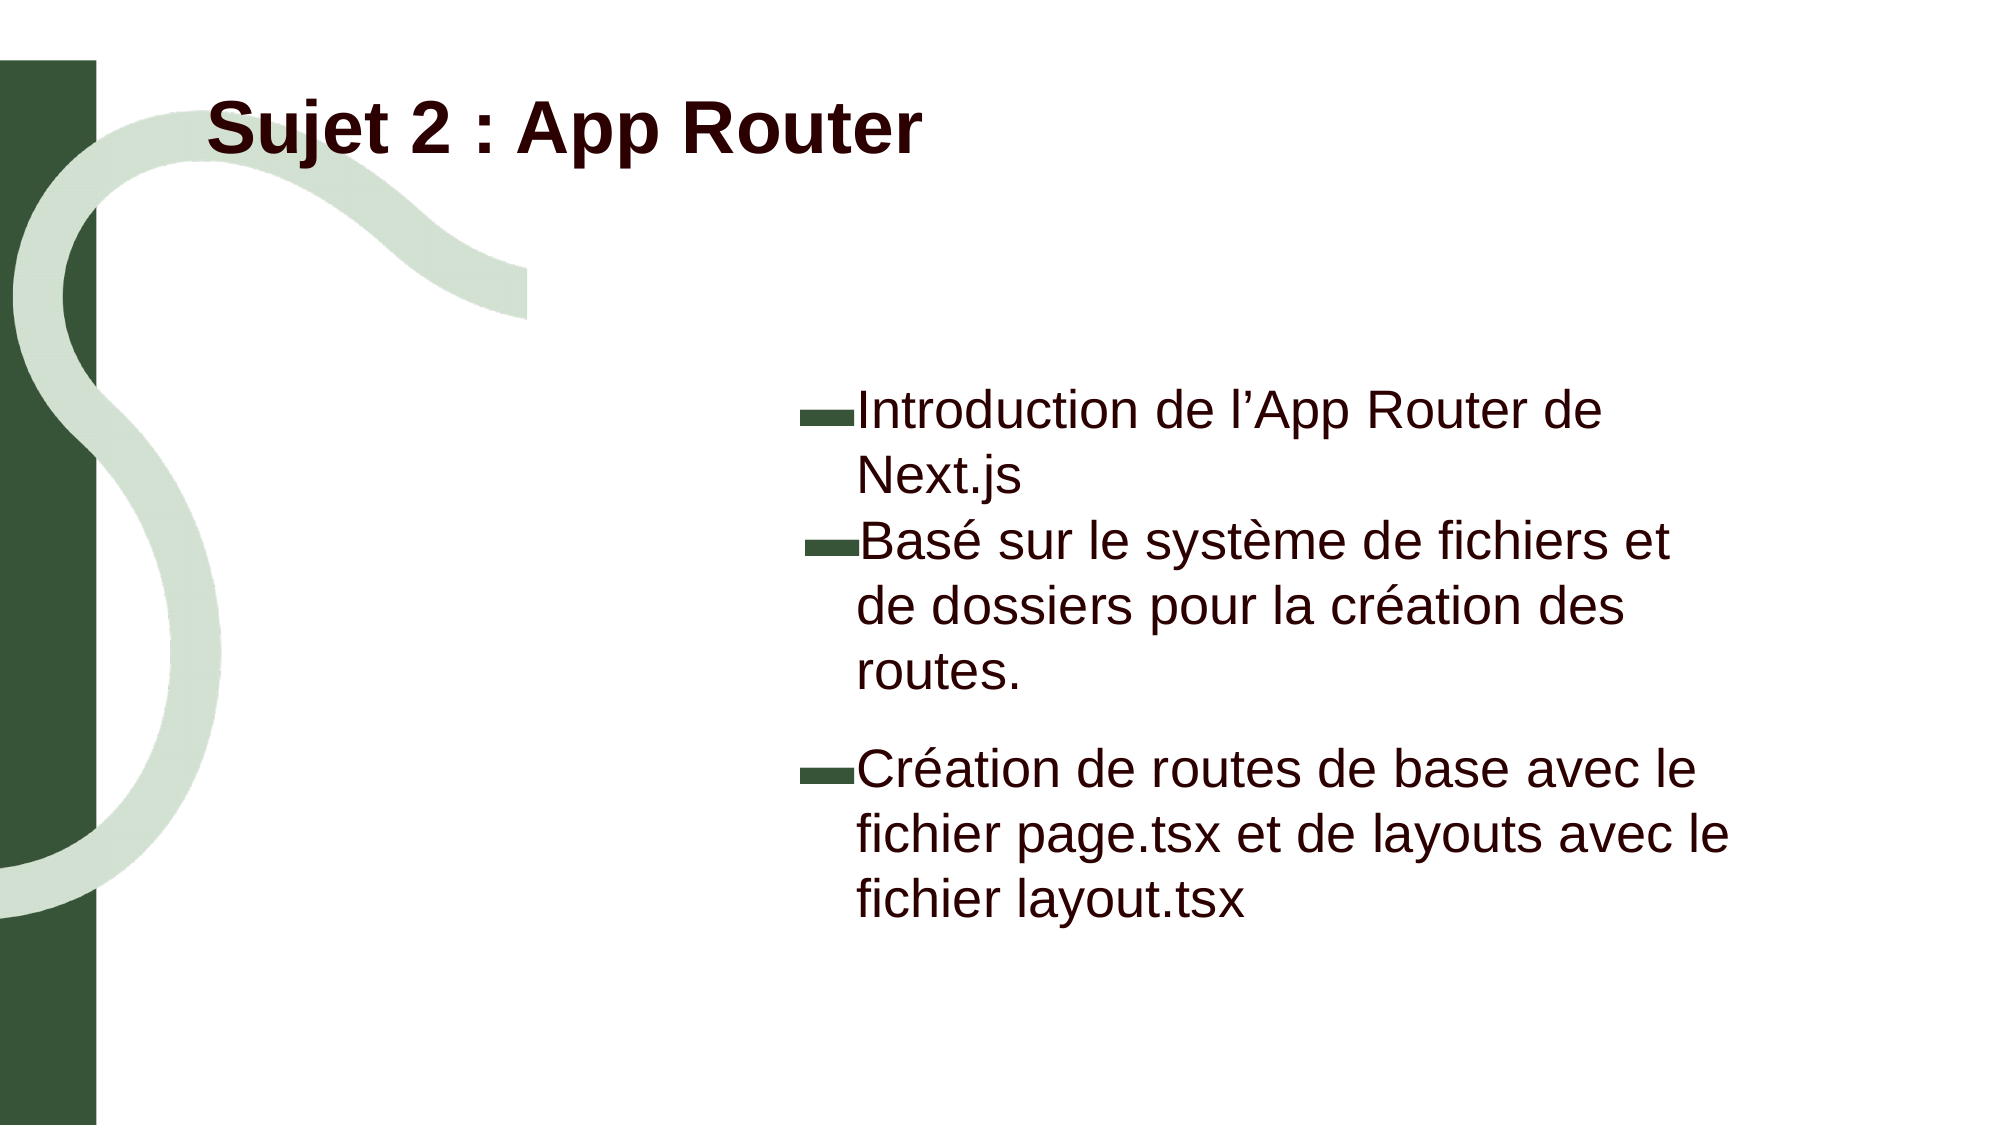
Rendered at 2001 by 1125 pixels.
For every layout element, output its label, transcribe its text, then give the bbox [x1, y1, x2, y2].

list Introduction de l’App Router de Next.js Basé sur le système de fichiers et de dossiers pour la création des routes. Création de routes de base avec le fichier page.tsx et de layouts avec le fichier layout.tsx [785, 367, 1757, 1064]
title Sujet 2 : App Router [206, 60, 1794, 284]
picture [0, 9, 528, 920]
